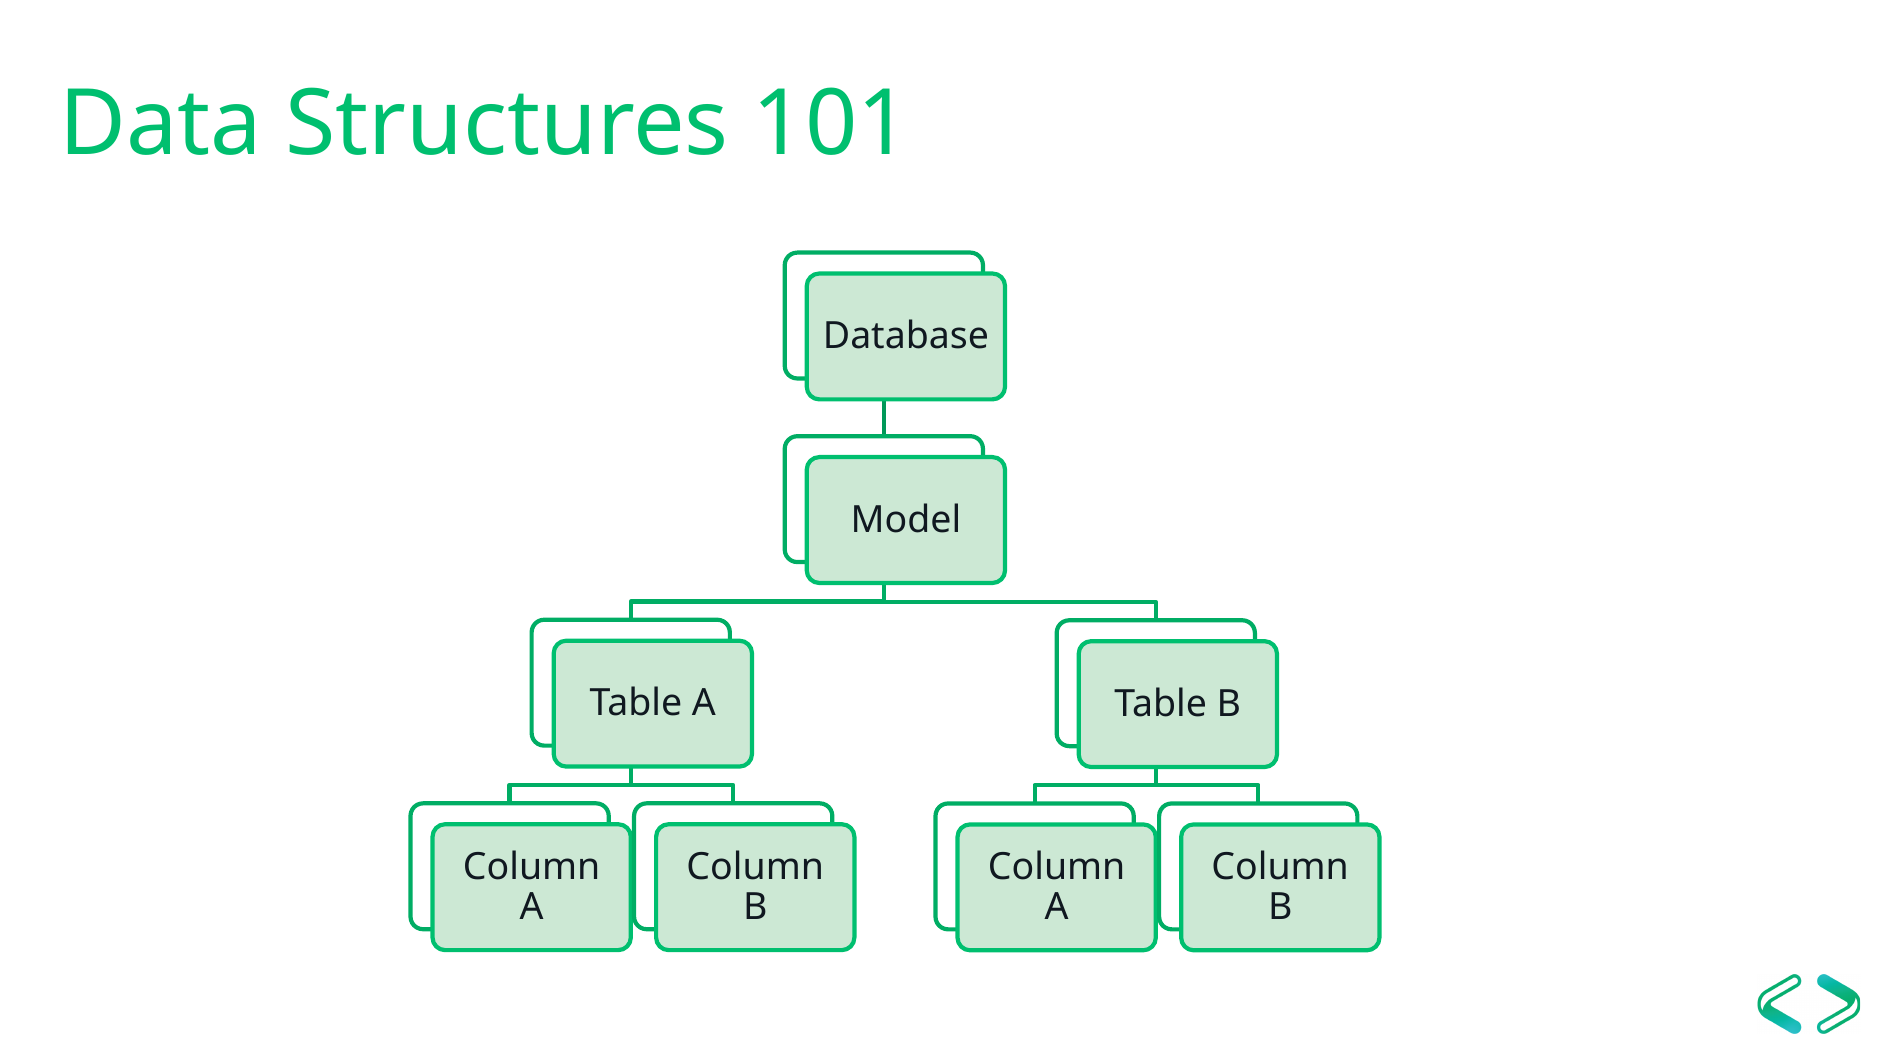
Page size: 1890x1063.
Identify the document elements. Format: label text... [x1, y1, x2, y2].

text_box [1158, 770, 1260, 801]
text_box [1033, 770, 1158, 801]
text_box [408, 801, 611, 932]
text_box Model [804, 454, 1008, 586]
text_box [886, 585, 1158, 618]
text_box [631, 801, 835, 932]
text_box [782, 434, 986, 565]
text_box [933, 801, 1136, 932]
text_box Column B [654, 822, 857, 953]
text_box Column A [955, 822, 1158, 953]
text_box [1054, 618, 1258, 749]
text_box Column B [1179, 822, 1382, 953]
title Data Structures 101 [59, 59, 1831, 178]
text_box [1157, 801, 1360, 932]
text_box [529, 617, 732, 748]
text_box [882, 402, 886, 434]
text_box Column A [430, 822, 633, 953]
text_box Table A [551, 638, 755, 769]
text_box [633, 769, 735, 801]
text_box [507, 769, 633, 801]
text_box Table B [1076, 639, 1280, 770]
text_box Database [804, 271, 1008, 402]
text_box [629, 579, 886, 617]
text_box [782, 250, 986, 381]
